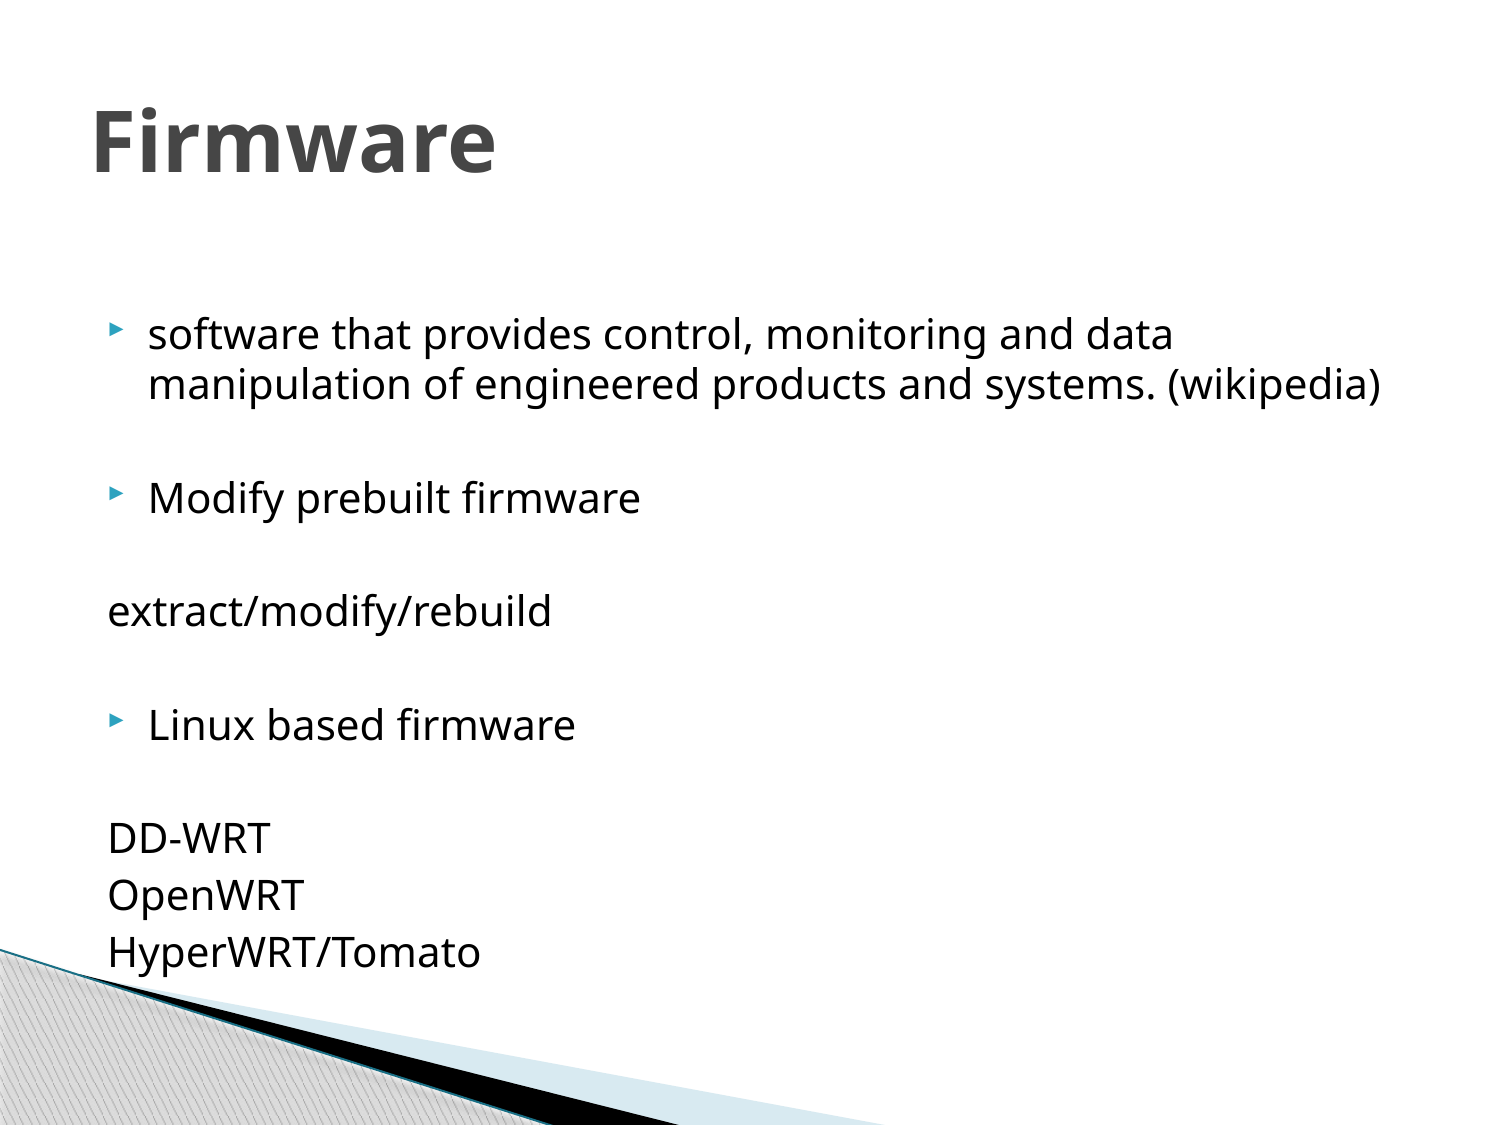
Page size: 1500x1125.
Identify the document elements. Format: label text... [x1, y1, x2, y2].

title Firmware [75, 45, 1425, 233]
list software that provides control, monitoring and data manipulation of engineered products and systems. (wikipedia) Modify prebuilt firmware extract/modify/rebuild Linux based firmware DD-WRT OpenWRT HyperWRT/Tomato [75, 243, 1425, 986]
